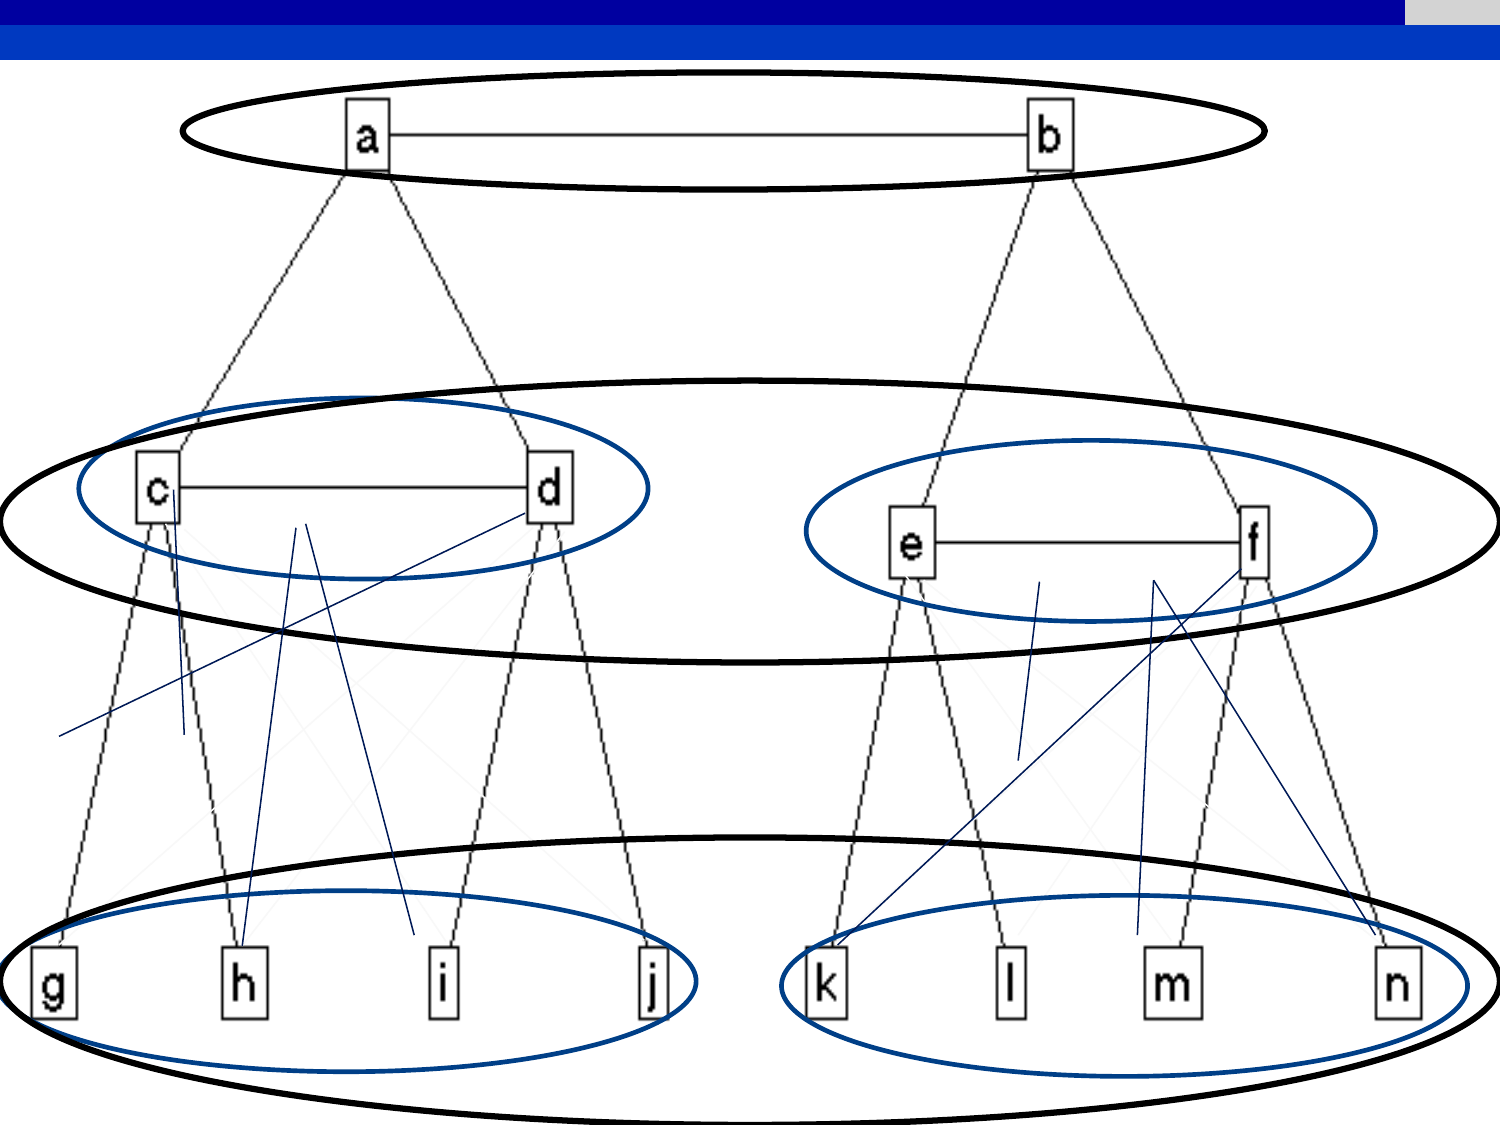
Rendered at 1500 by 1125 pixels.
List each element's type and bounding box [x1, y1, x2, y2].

text_box [58, 512, 526, 946]
text_box [0, 62, 1500, 1076]
text_box [0, 0, 1407, 27]
text_box [923, 579, 1376, 936]
text_box [1407, 0, 1500, 27]
text_box [173, 489, 645, 941]
text_box [837, 568, 1242, 946]
text_box [220, 1083, 1280, 1125]
